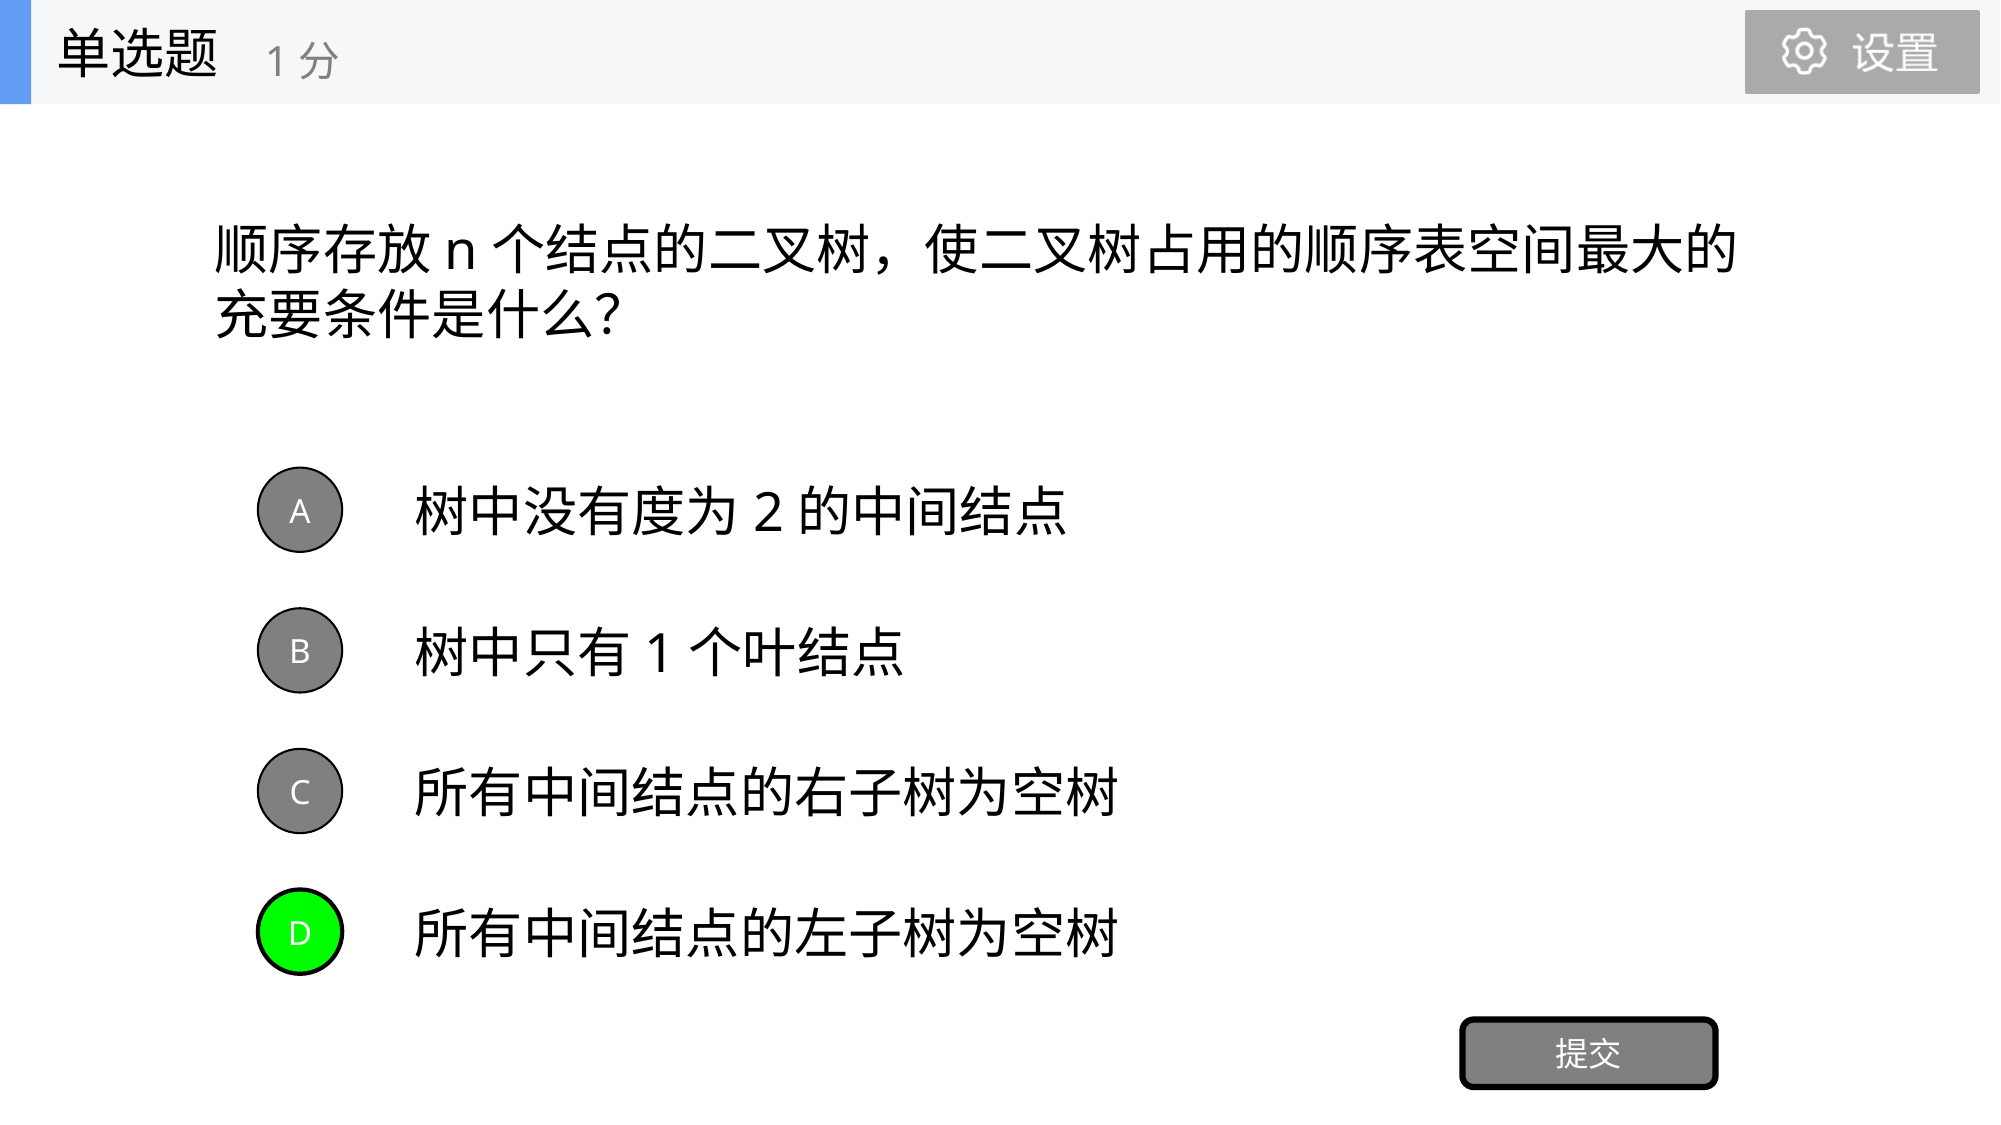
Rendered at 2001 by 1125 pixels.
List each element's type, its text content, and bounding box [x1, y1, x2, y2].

text_box 树中只有1个叶结点 [399, 597, 1800, 703]
text_box 树中没有度为2的中间结点 [399, 456, 1800, 563]
text_box 提交 [1461, 1018, 1717, 1089]
text_box A [256, 466, 344, 553]
text_box 所有中间结点的左子树为空树 [399, 878, 1800, 985]
text_box D [256, 888, 344, 975]
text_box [0, 0, 2000, 105]
text_box B [256, 607, 344, 694]
text_box C [256, 747, 344, 835]
picture [1745, 10, 1980, 94]
text_box 所有中间结点的右子树为空树 [399, 738, 1800, 844]
text_box 顺序存放n个结点的二叉树，使二叉树占用的顺序表空间最大的充要条件是什么？ [200, 105, 1800, 456]
